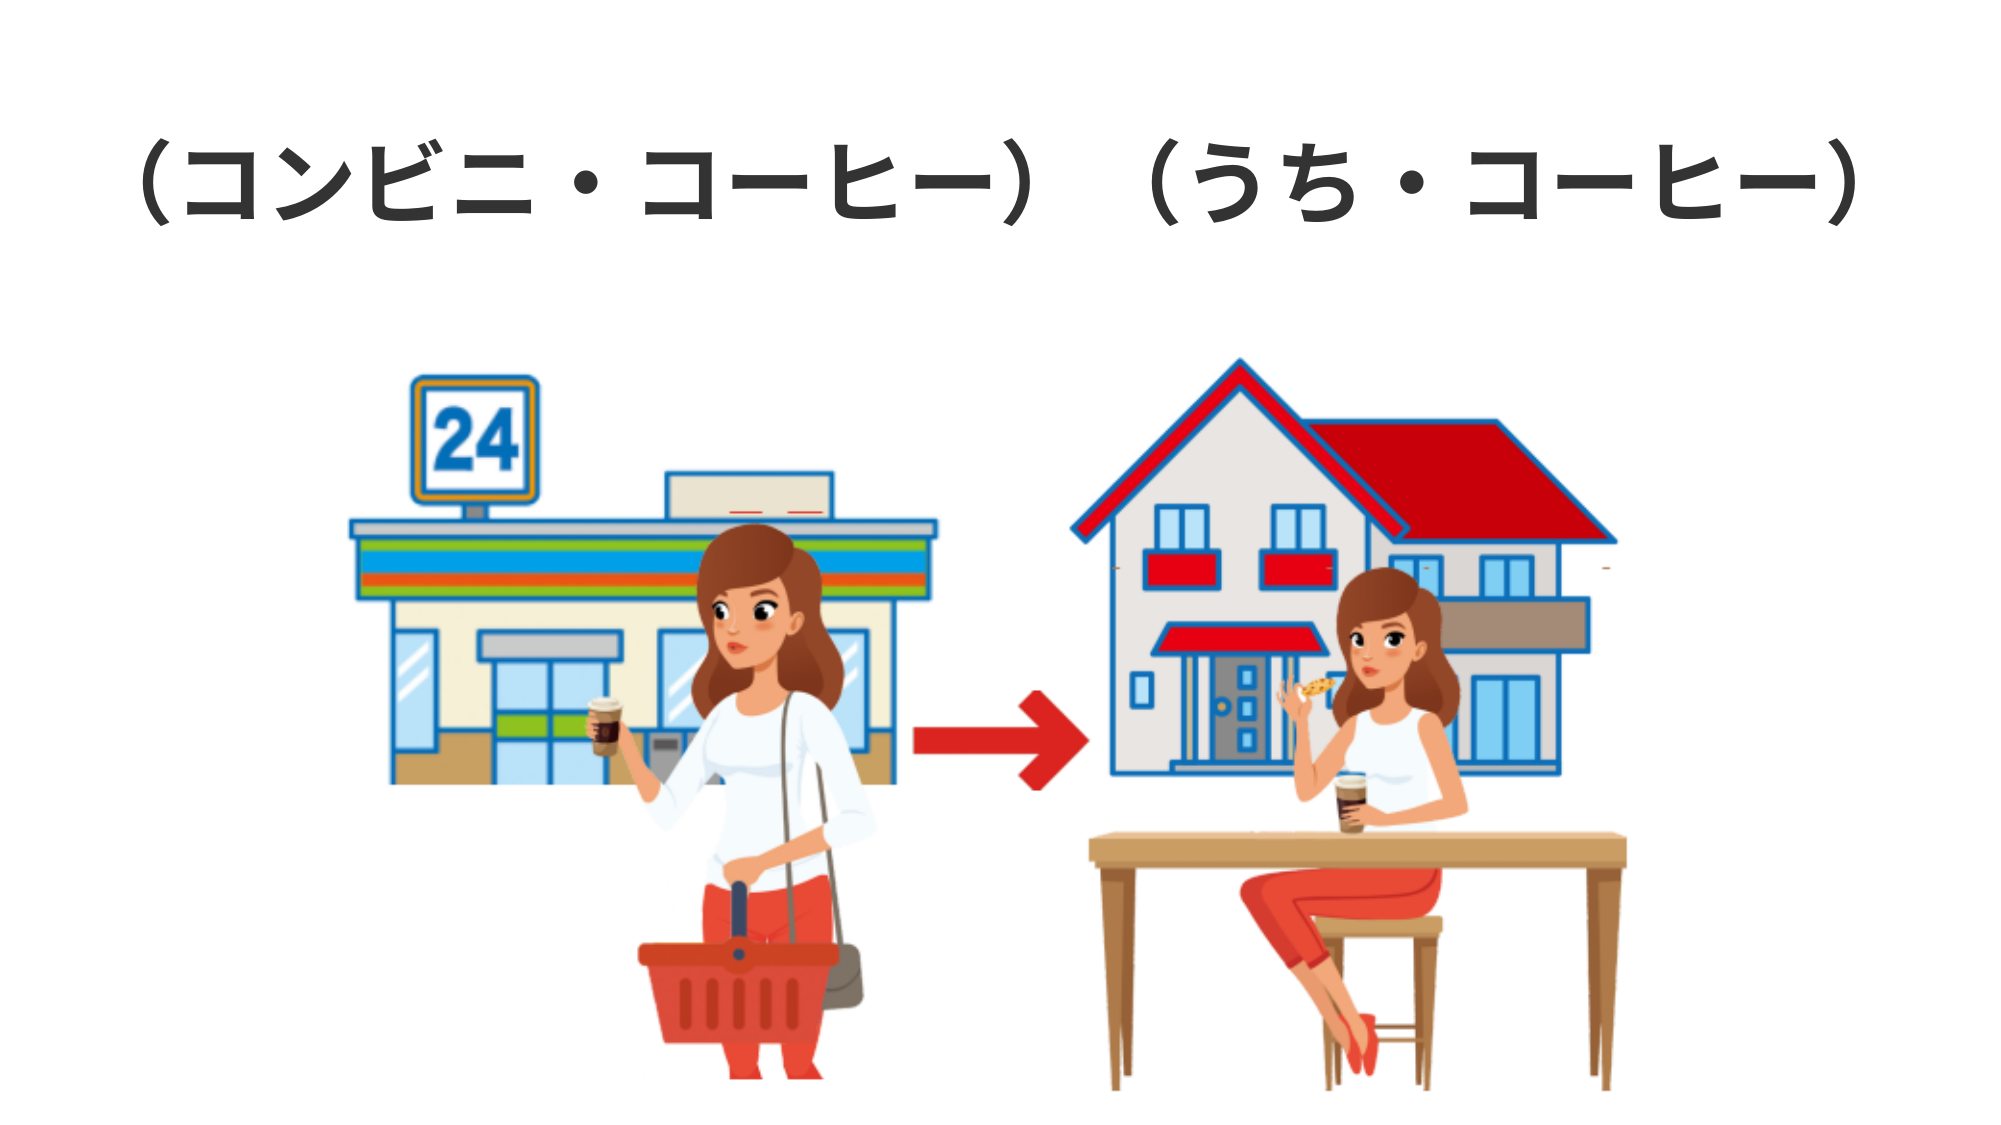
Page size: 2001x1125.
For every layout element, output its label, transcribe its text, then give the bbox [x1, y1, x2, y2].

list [346, 277, 1654, 1107]
title （コンビニ・コーヒー）（うち・コーヒー） [13, 79, 1987, 297]
